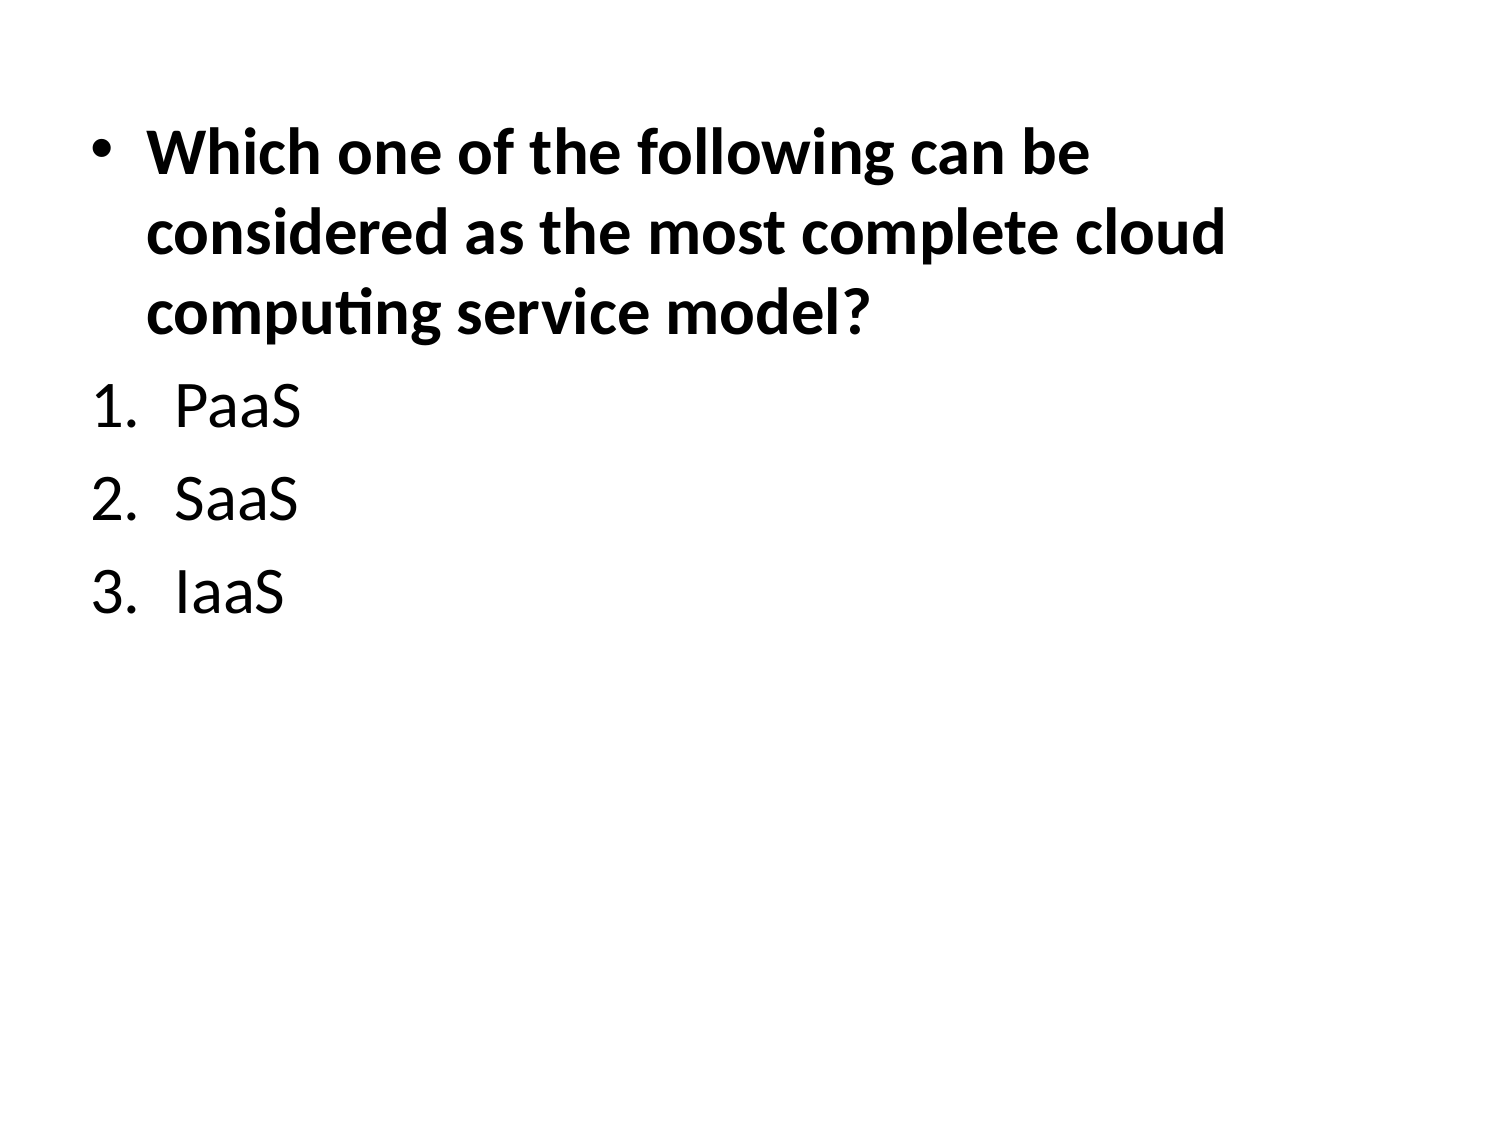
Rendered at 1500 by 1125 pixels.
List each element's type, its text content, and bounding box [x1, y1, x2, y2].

list Which one of the following can be considered as the most complete cloud computing service model? PaaS SaaS IaaS [75, 99, 1425, 843]
